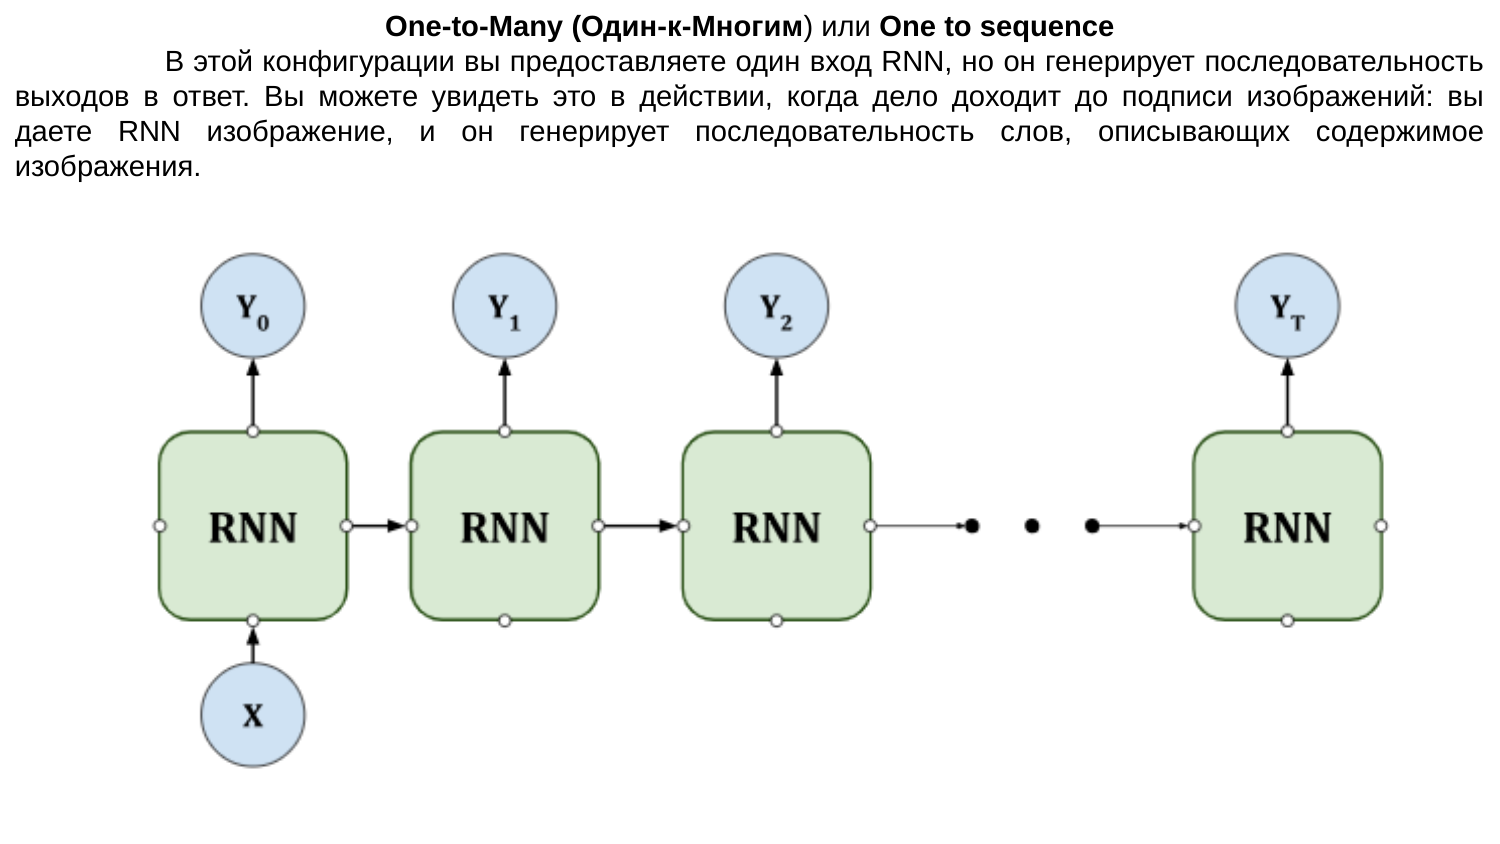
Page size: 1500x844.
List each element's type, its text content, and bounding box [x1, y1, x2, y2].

text_box One-to-Many (Один-к-Многим) или One to sequence В этой конфигурации вы предоставляете один вход RNN, но он генерирует последовательность выходов в ответ. Вы можете увидеть это в действии, когда дело доходит до подписи изображений: вы даете RNN изображение, и он генерирует последовательность слов, описывающих содержимое изображения. [0, 0, 1500, 225]
picture [98, 226, 1402, 782]
